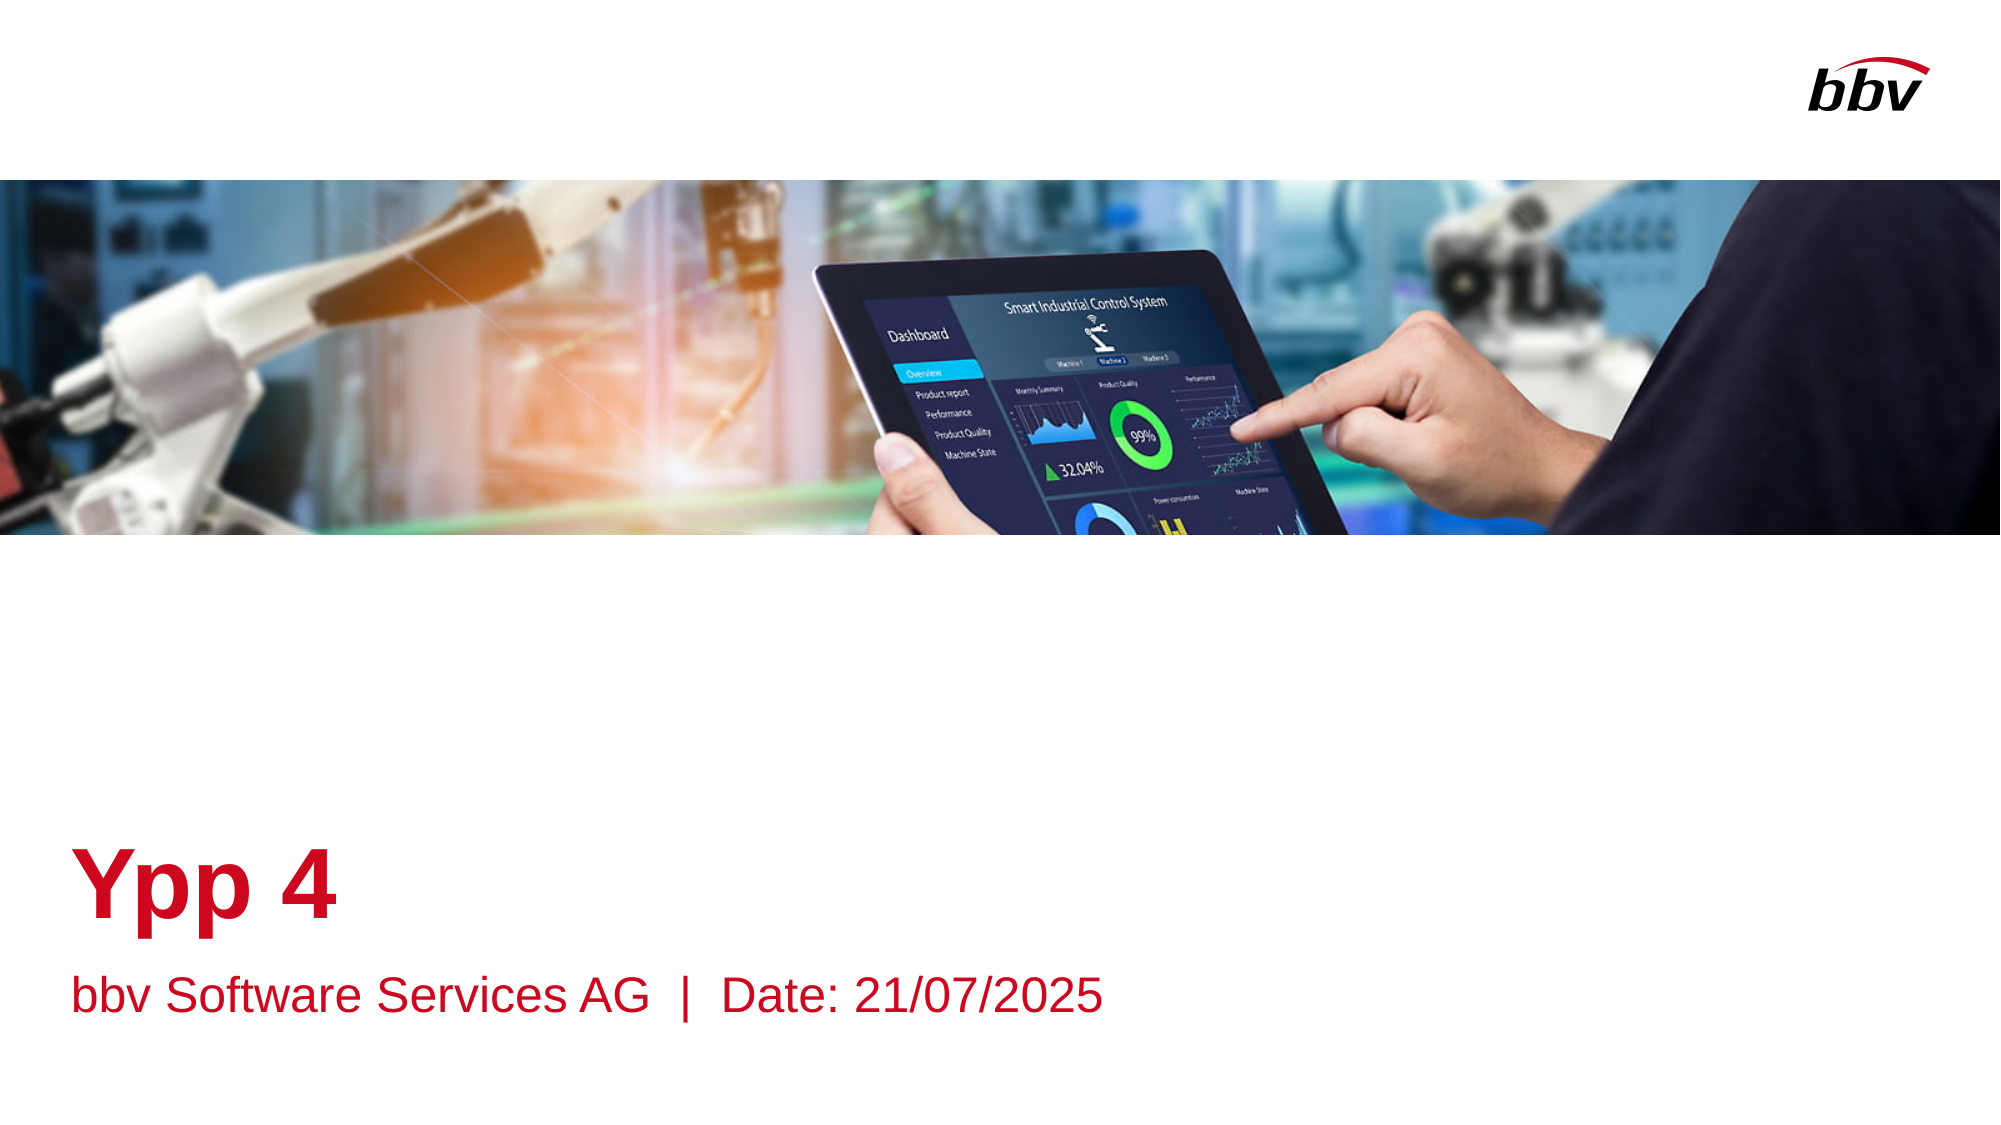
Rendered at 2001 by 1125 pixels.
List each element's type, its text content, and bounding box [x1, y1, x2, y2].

subtitle bbv Software Services AG | Date: 21/07/2025 [70, 962, 1930, 1024]
picture [0, 179, 2000, 535]
picture [1808, 57, 1930, 111]
title Ypp 4 [70, 696, 1930, 939]
